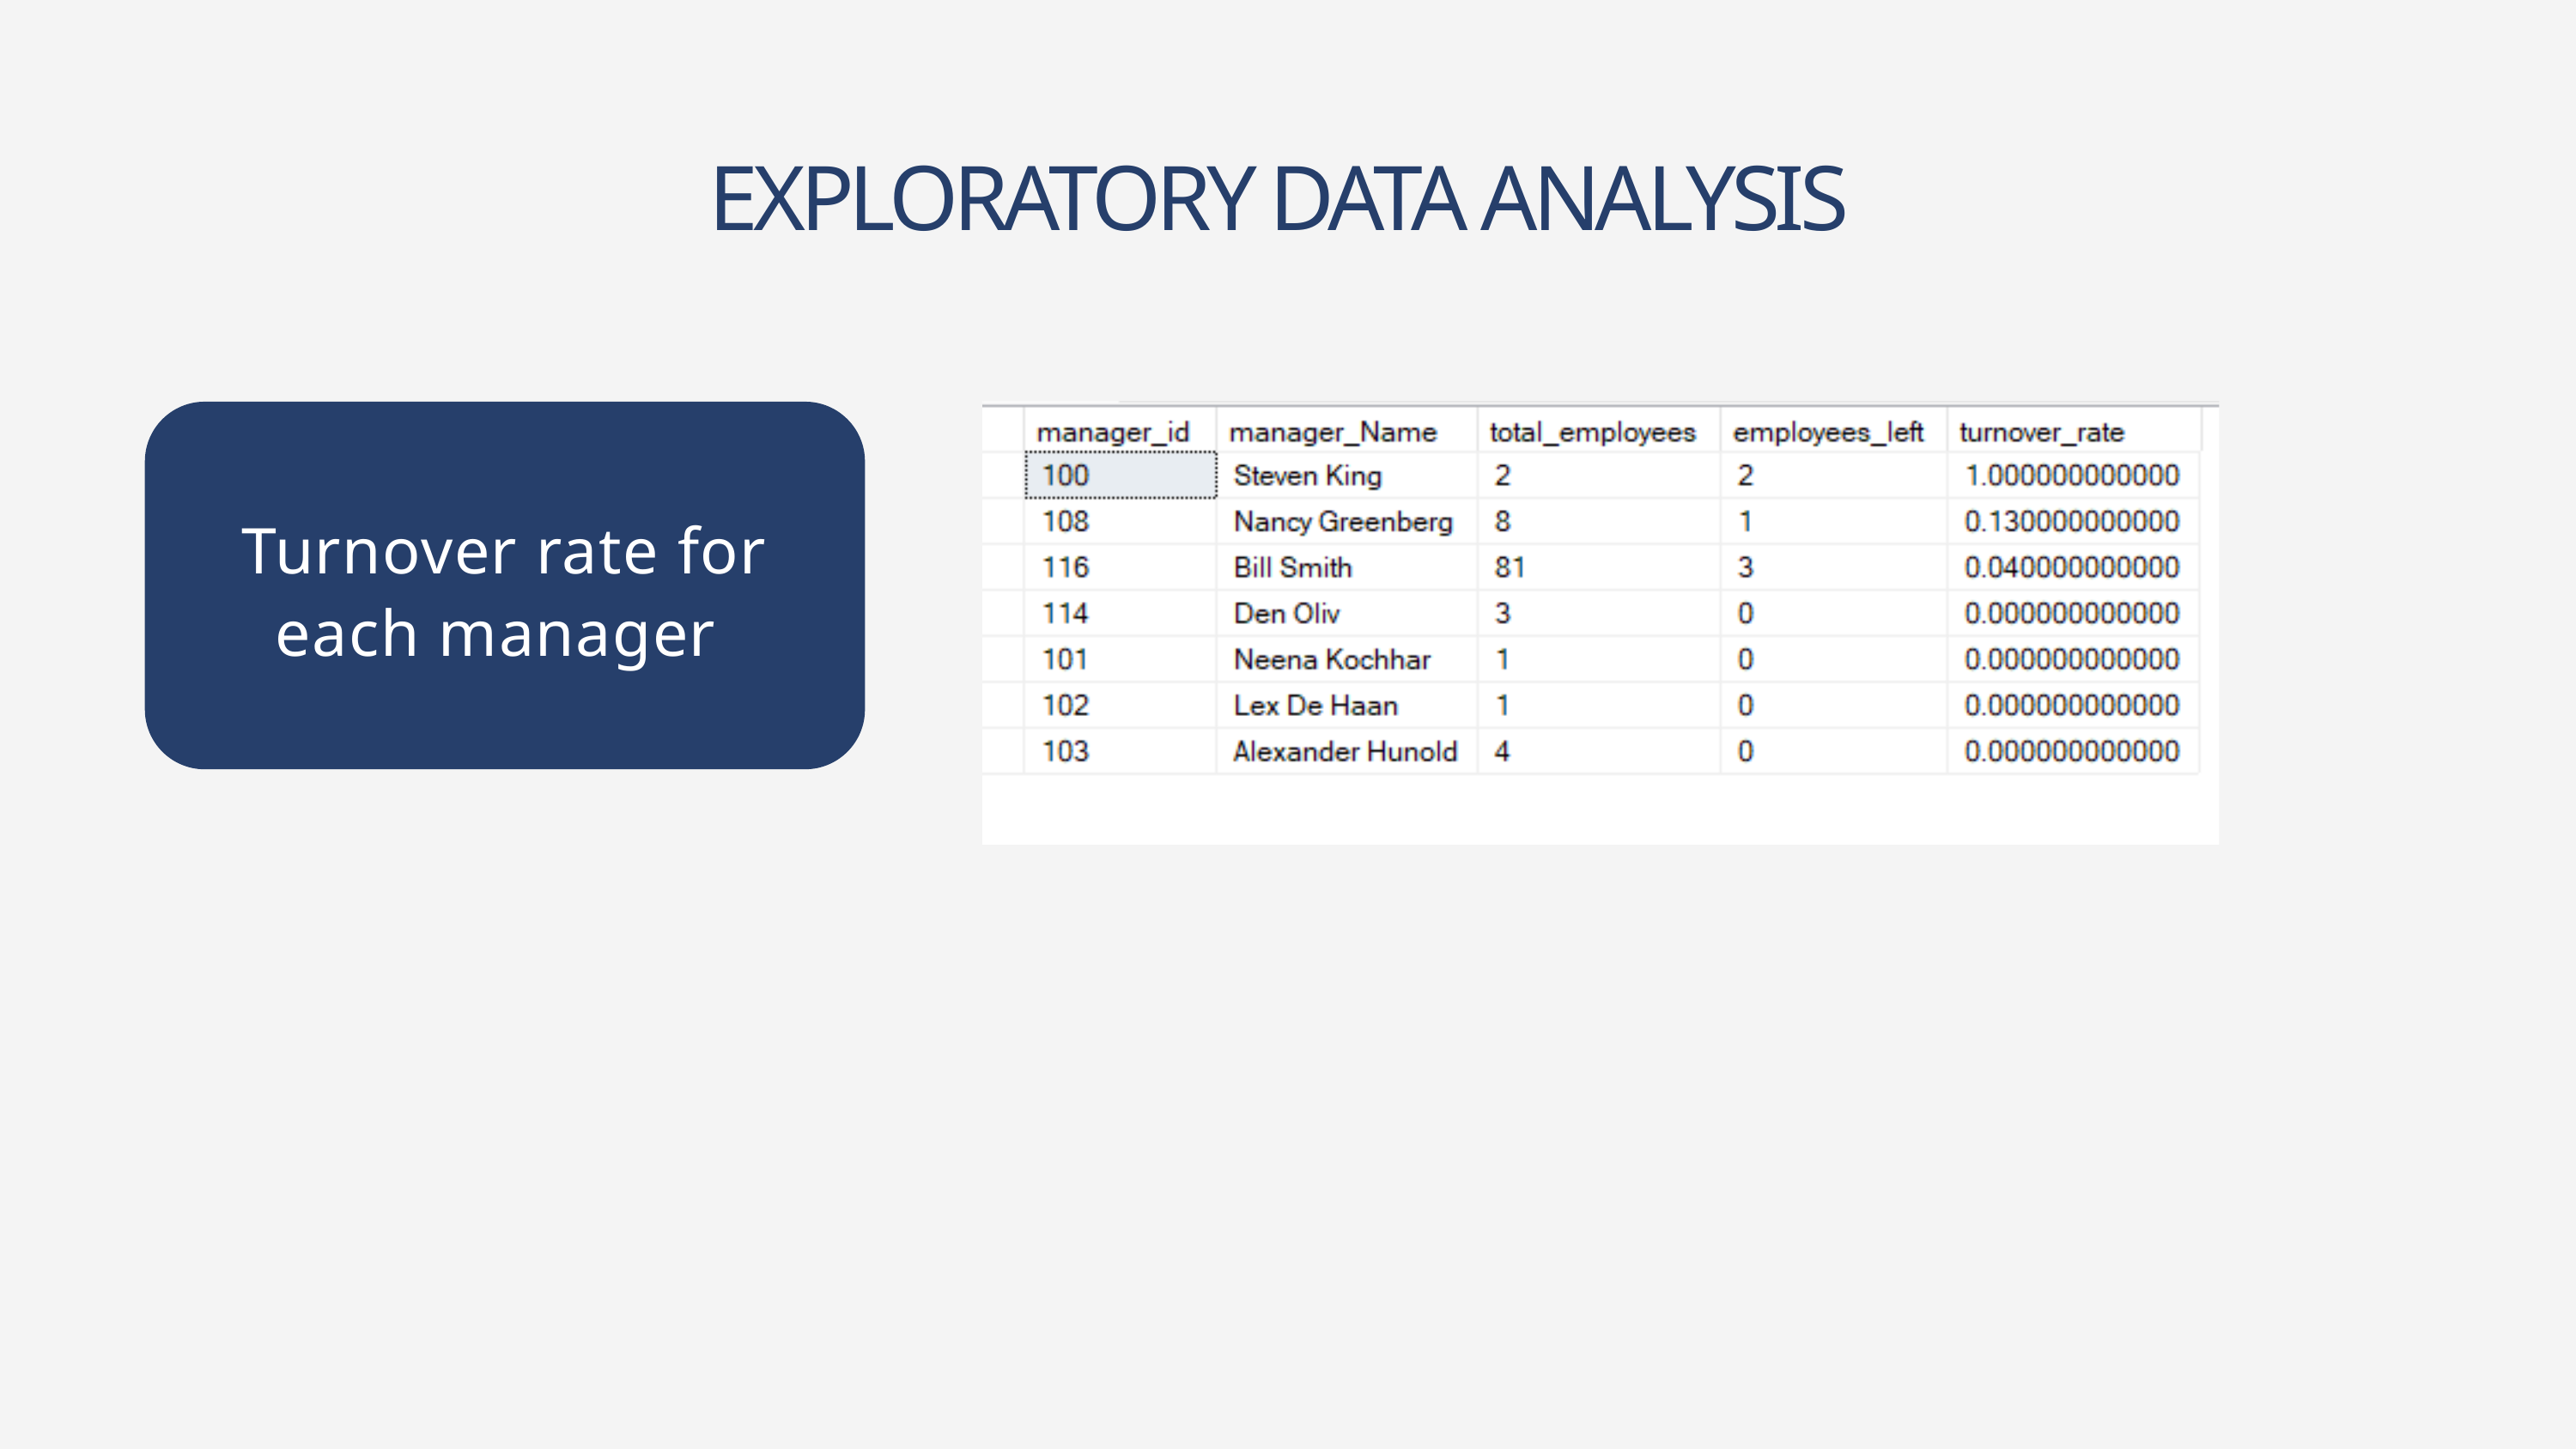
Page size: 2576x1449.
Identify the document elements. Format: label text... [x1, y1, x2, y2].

text_box [982, 401, 2220, 845]
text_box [144, 401, 866, 770]
text_box EXPLORATORY DATA ANALYSIS [301, 161, 2275, 249]
